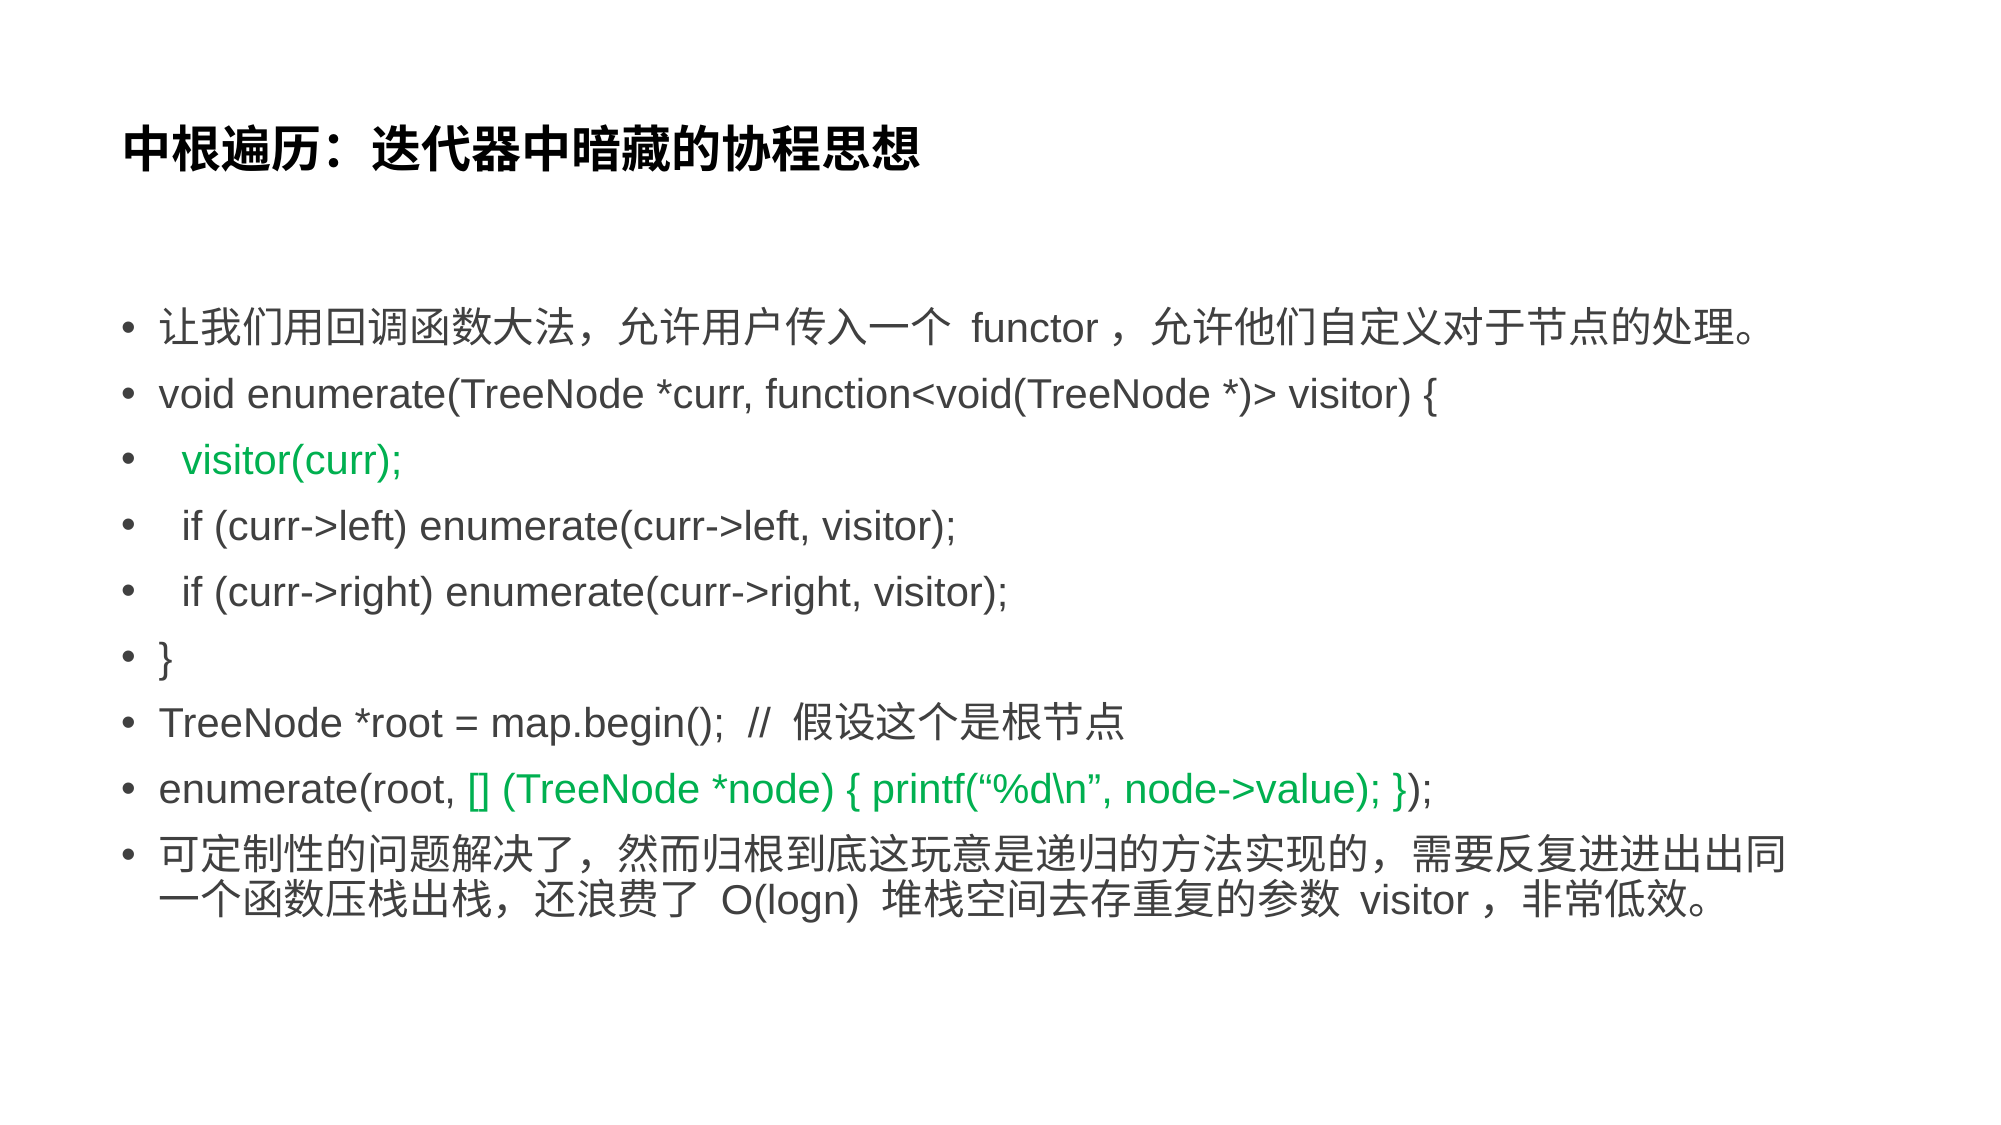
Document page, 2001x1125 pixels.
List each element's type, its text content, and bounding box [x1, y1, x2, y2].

list 让我们用回调函数大法，允许用户传入一个 functor，允许他们自定义对于节点的处理。 void enumerate(TreeNode *curr, function<void(TreeNode *)> visitor) { visitor(curr); if (curr->left) enumerate(curr->left, visitor); if (curr->right) enumerate(curr->right, visitor); } TreeNode *root = map.begin(); // 假设这个是根节点 enumerate(root, [] (TreeNode *node) { printf(“%d\n”, node->value); }); 可定制性的问题解决了，然而归根到底这玩意是递归的方法实现的，需要反复进进出出同一个函数压栈出栈，还浪费了 O(logn) 堆栈空间去存重复的参数 visitor，非常低效。 [106, 299, 1832, 1014]
title 中根遍历：迭代器中暗藏的协程思想 [106, 42, 1832, 260]
